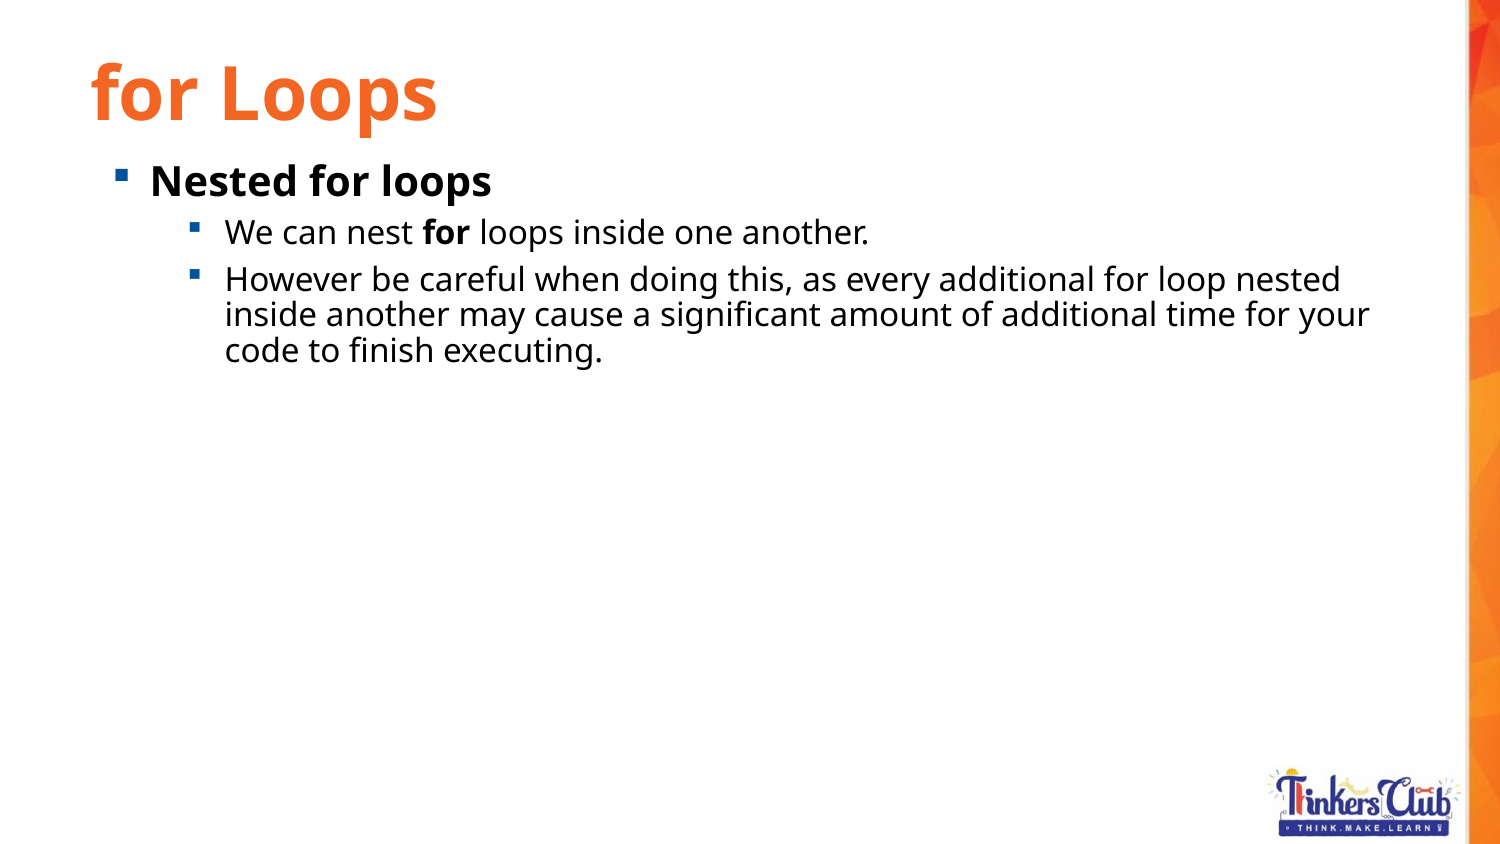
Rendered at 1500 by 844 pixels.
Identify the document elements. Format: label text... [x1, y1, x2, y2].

picture [1263, 764, 1462, 839]
subtitle for Loops [0, 37, 1366, 99]
picture [1465, 0, 1500, 844]
list Nested for loops We can nest for loops inside one another. However be careful when doing this, as every additional for loop nested inside another may cause a significant amount of additional time for your code to finish executing. [97, 153, 1451, 800]
